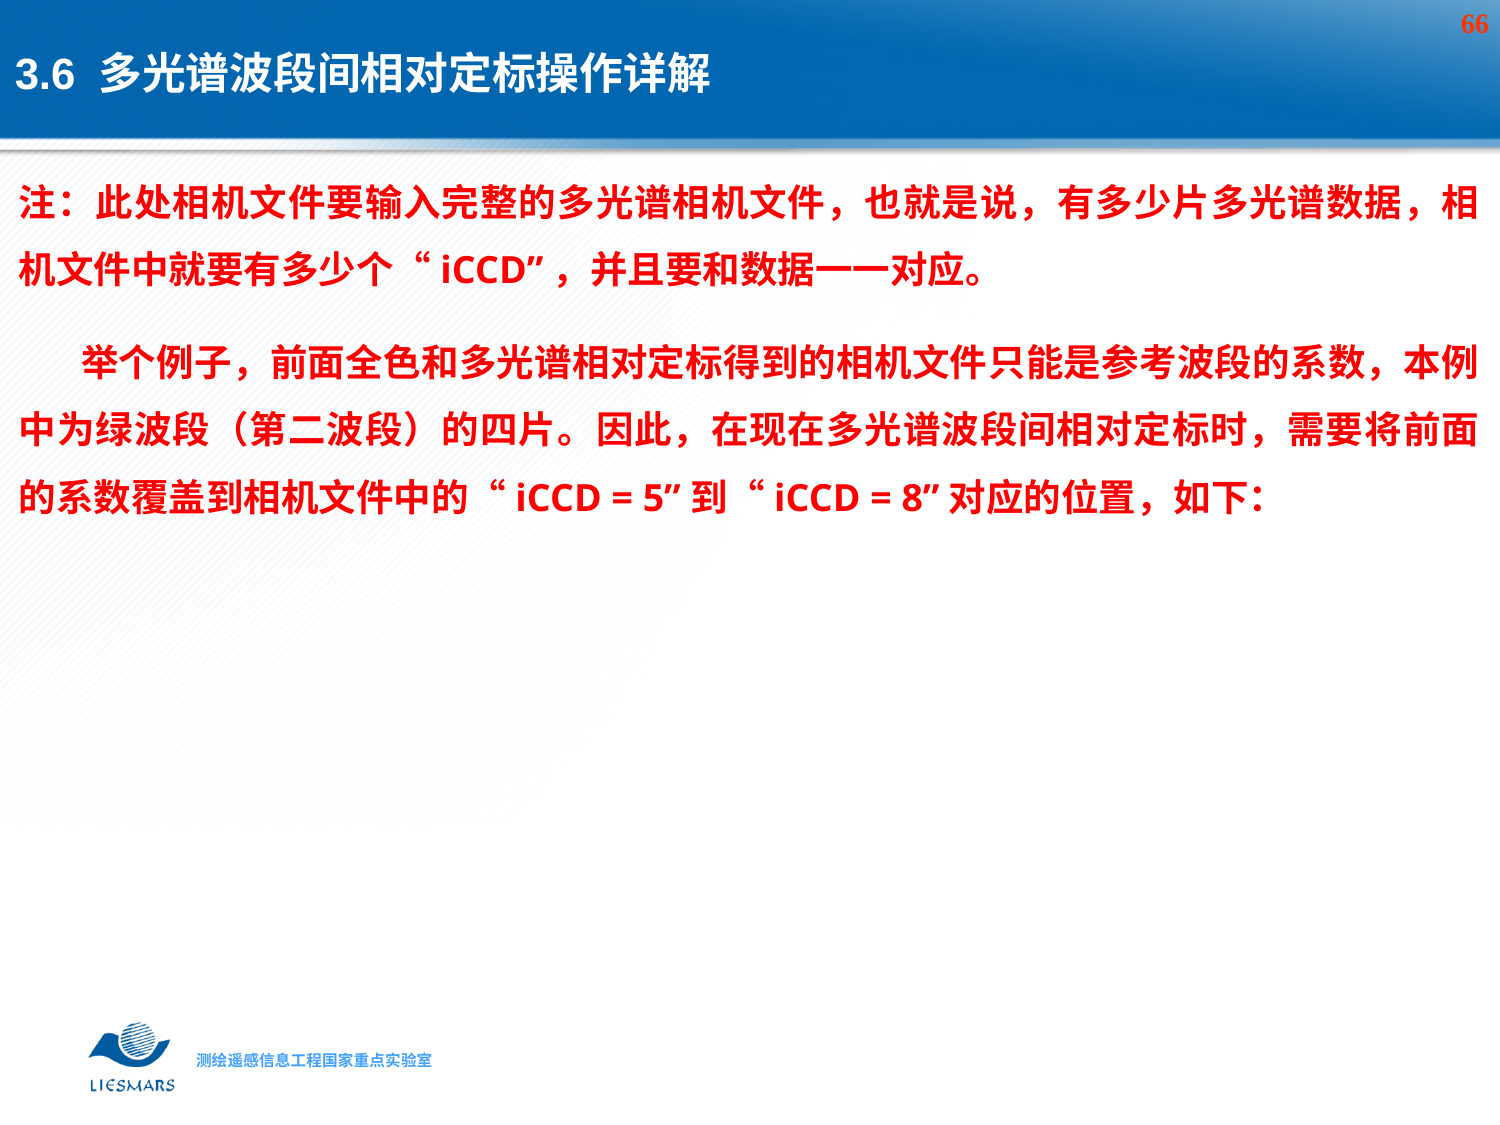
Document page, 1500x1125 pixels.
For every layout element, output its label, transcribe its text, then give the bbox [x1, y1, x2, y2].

picture [0, 0, 1500, 1125]
text_box 注：此处相机文件要输入完整的多光谱相机文件，也就是说，有多少片多光谱数据，相机文件中就要有多少个“iCCD”，并且要和数据一一对应。 举个例子，前面全色和多光谱相对定标得到的相机文件只能是参考波段的系数，本例中为绿波段（第二波段）的四片。因此，在现在多光谱波段间相对定标时，需要将前面的系数覆盖到相机文件中的“iCCD = 5”到“iCCD = 8”对应的位置，如下： [4, 149, 1495, 527]
text_box [207, 1053, 211, 1065]
title 3.6 多光谱波段间相对定标操作详解 [0, 18, 1424, 126]
text_box [247, 1054, 252, 1062]
text_box [280, 1054, 285, 1062]
